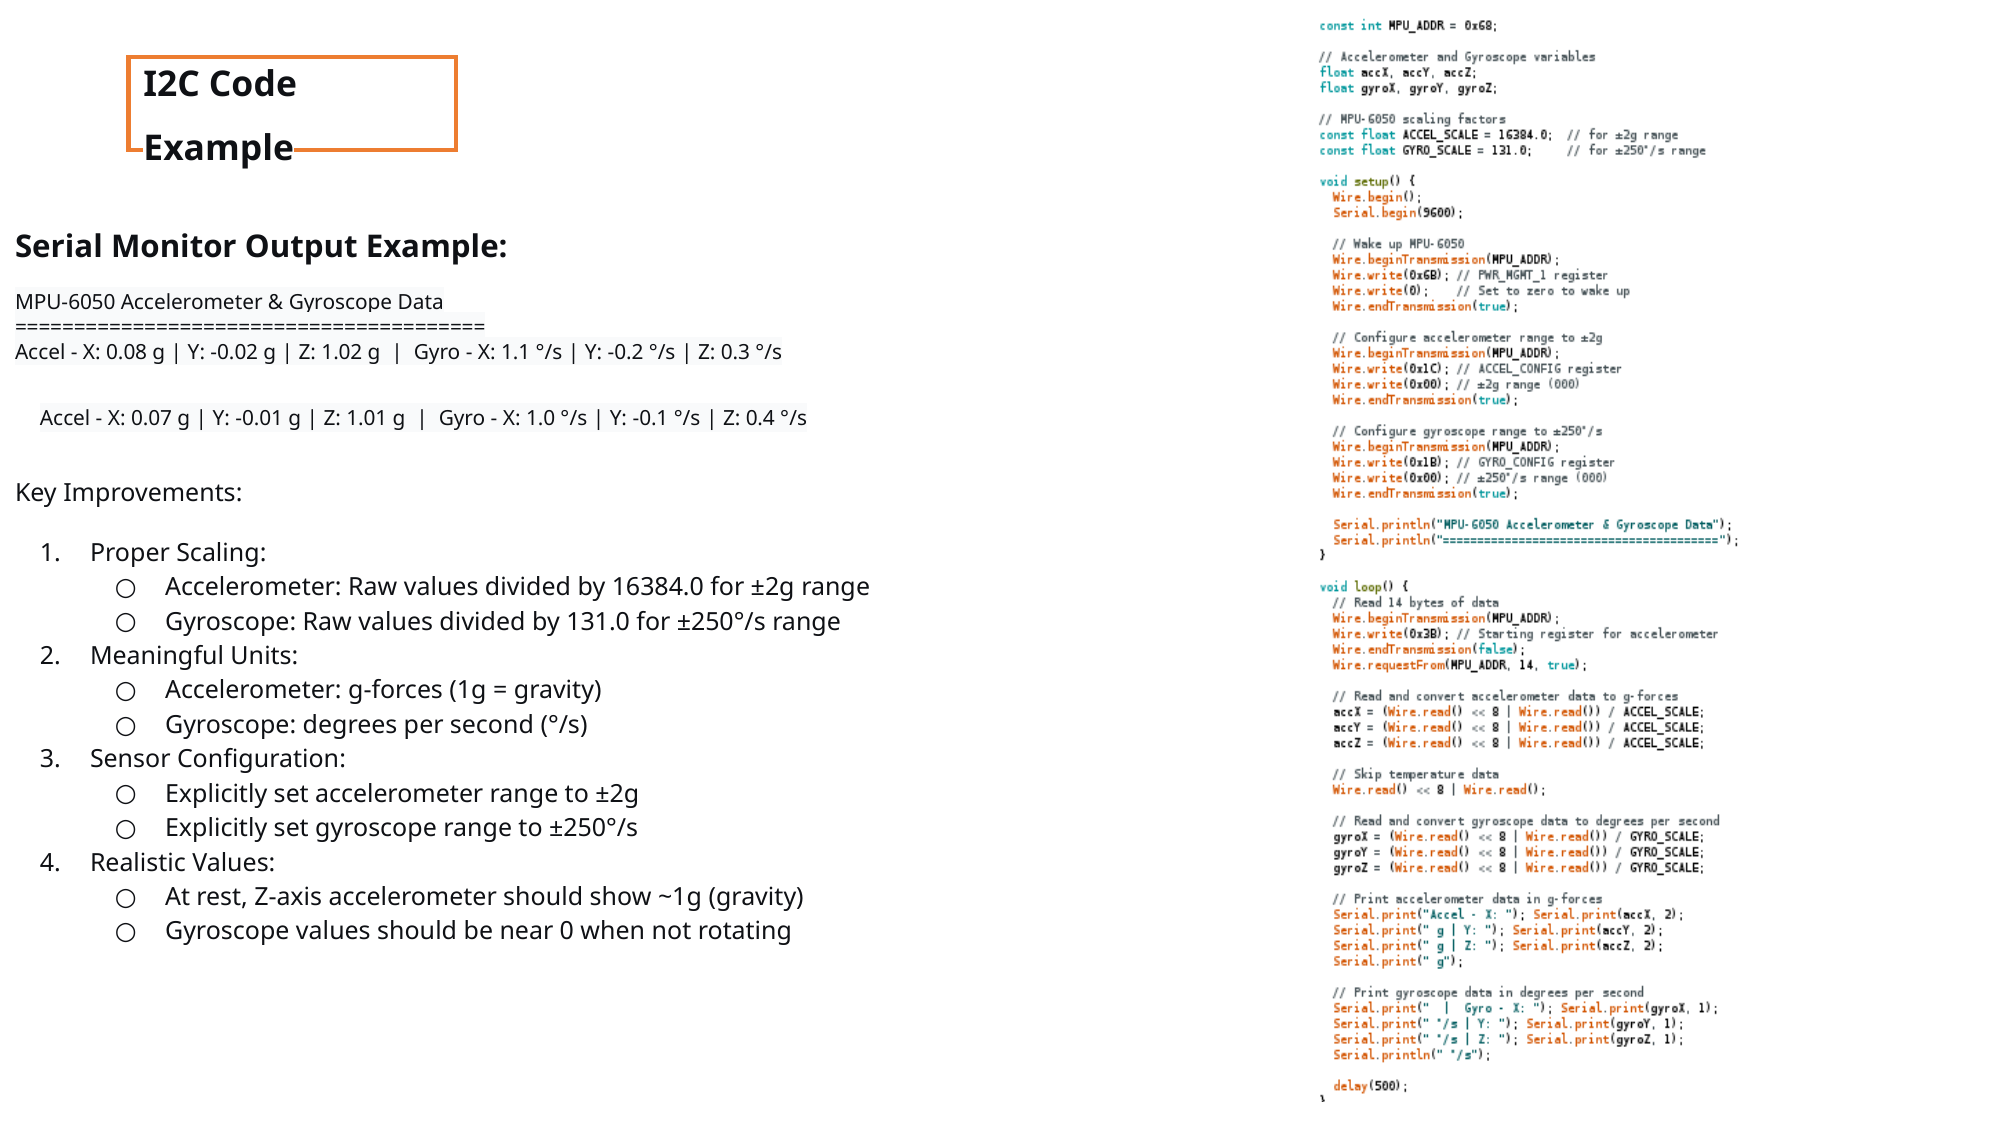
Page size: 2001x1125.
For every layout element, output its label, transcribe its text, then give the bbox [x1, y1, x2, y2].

text_box I2C Code Example [128, 57, 457, 150]
picture [1311, 0, 1831, 1103]
text_box Serial Monitor Output Example: MPU-6050 Accelerometer & Gyroscope Data ======================================== Accel - X: 0.08 g | Y: -0.02 g | Z: 1.02 g | Gyro - X: 1.1 °/s | Y: -0.2 °/s | Z: 0.3 °/s Accel - X: 0.07 g | Y: -0.01 g | Z: 1.01 g | Gyro - X: 1.0 °/s | Y: -0.1 °/s | Z: 0.4 °/s Key Improvements: Proper Scaling: Accelerometer: Raw values divided by 16384.0 for ±2g range Gyroscope: Raw values divided by 131.0 for ±250°/s range Meaningful Units: Accelerometer: g-forces (1g = gravity) Gyroscope: degrees per second (°/s) Sensor Configuration: Explicitly set accelerometer range to ±2g Explicitly set gyroscope range to ±250°/s Realistic Values: At rest, Z-axis accelerometer should show ~1g (gravity) Gyroscope values should be near 0 when not rotating [0, 192, 1254, 1030]
